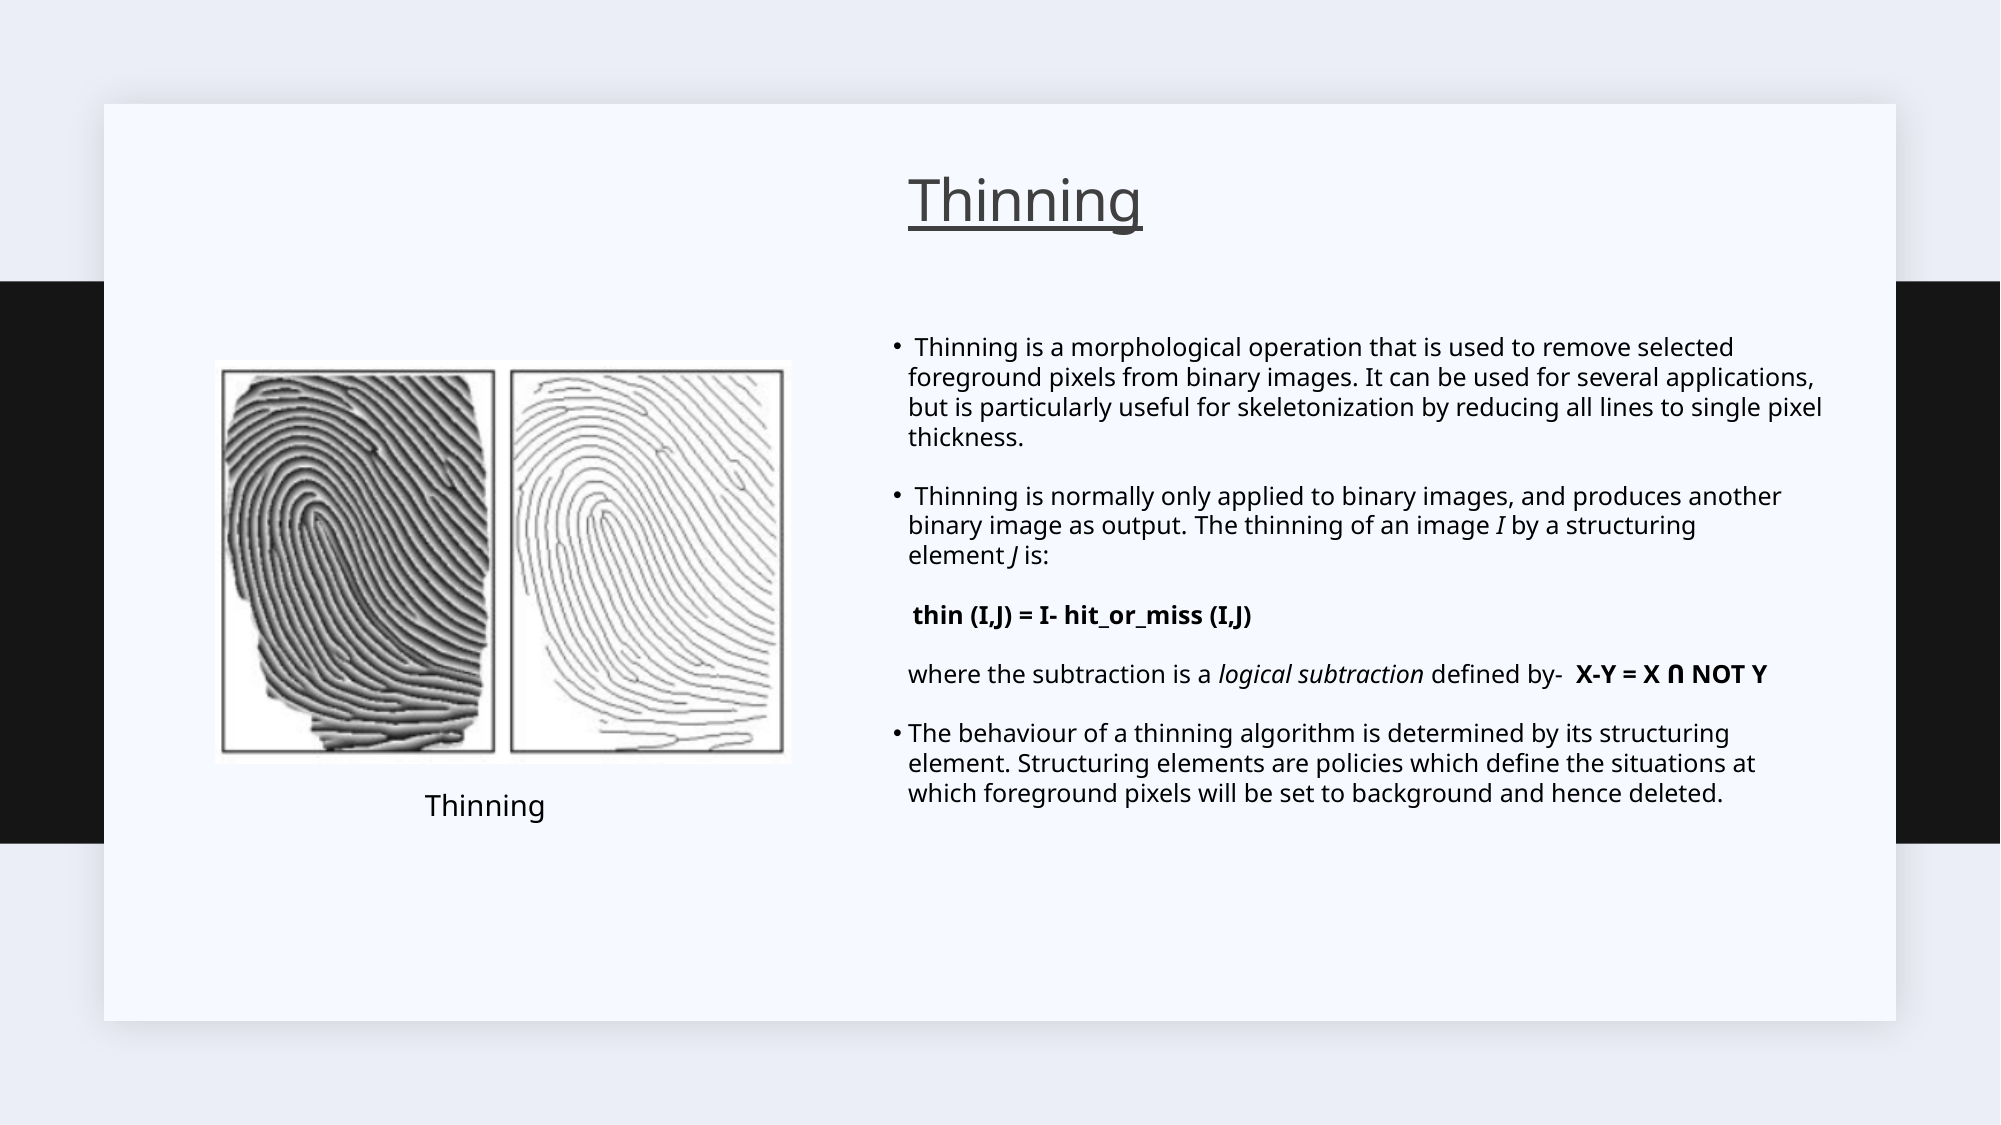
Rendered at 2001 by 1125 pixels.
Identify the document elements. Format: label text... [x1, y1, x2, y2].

title Thinning [893, 154, 1830, 251]
list Thinning is a morphological operation that is used to remove selected foreground pixels from binary images. It can be used for several applications, but is particularly useful for skeletonization by reducing all lines to single pixel thickness. Thinning is normally only applied to binary images, and produces another binary image as output. The thinning of an image I by a structuring element J is: thin (I,J) = I- hit_or_miss (I,J) where the subtraction is a logical subtraction defined by- X-Y = X Ո NOT Y The behaviour of a thinning algorithm is determined by its structuring element. Structuring elements are policies which define the situations at which foreground pixels will be set to background and hence deleted. [893, 323, 1830, 971]
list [214, 359, 793, 764]
text_box Thinning [410, 779, 610, 830]
